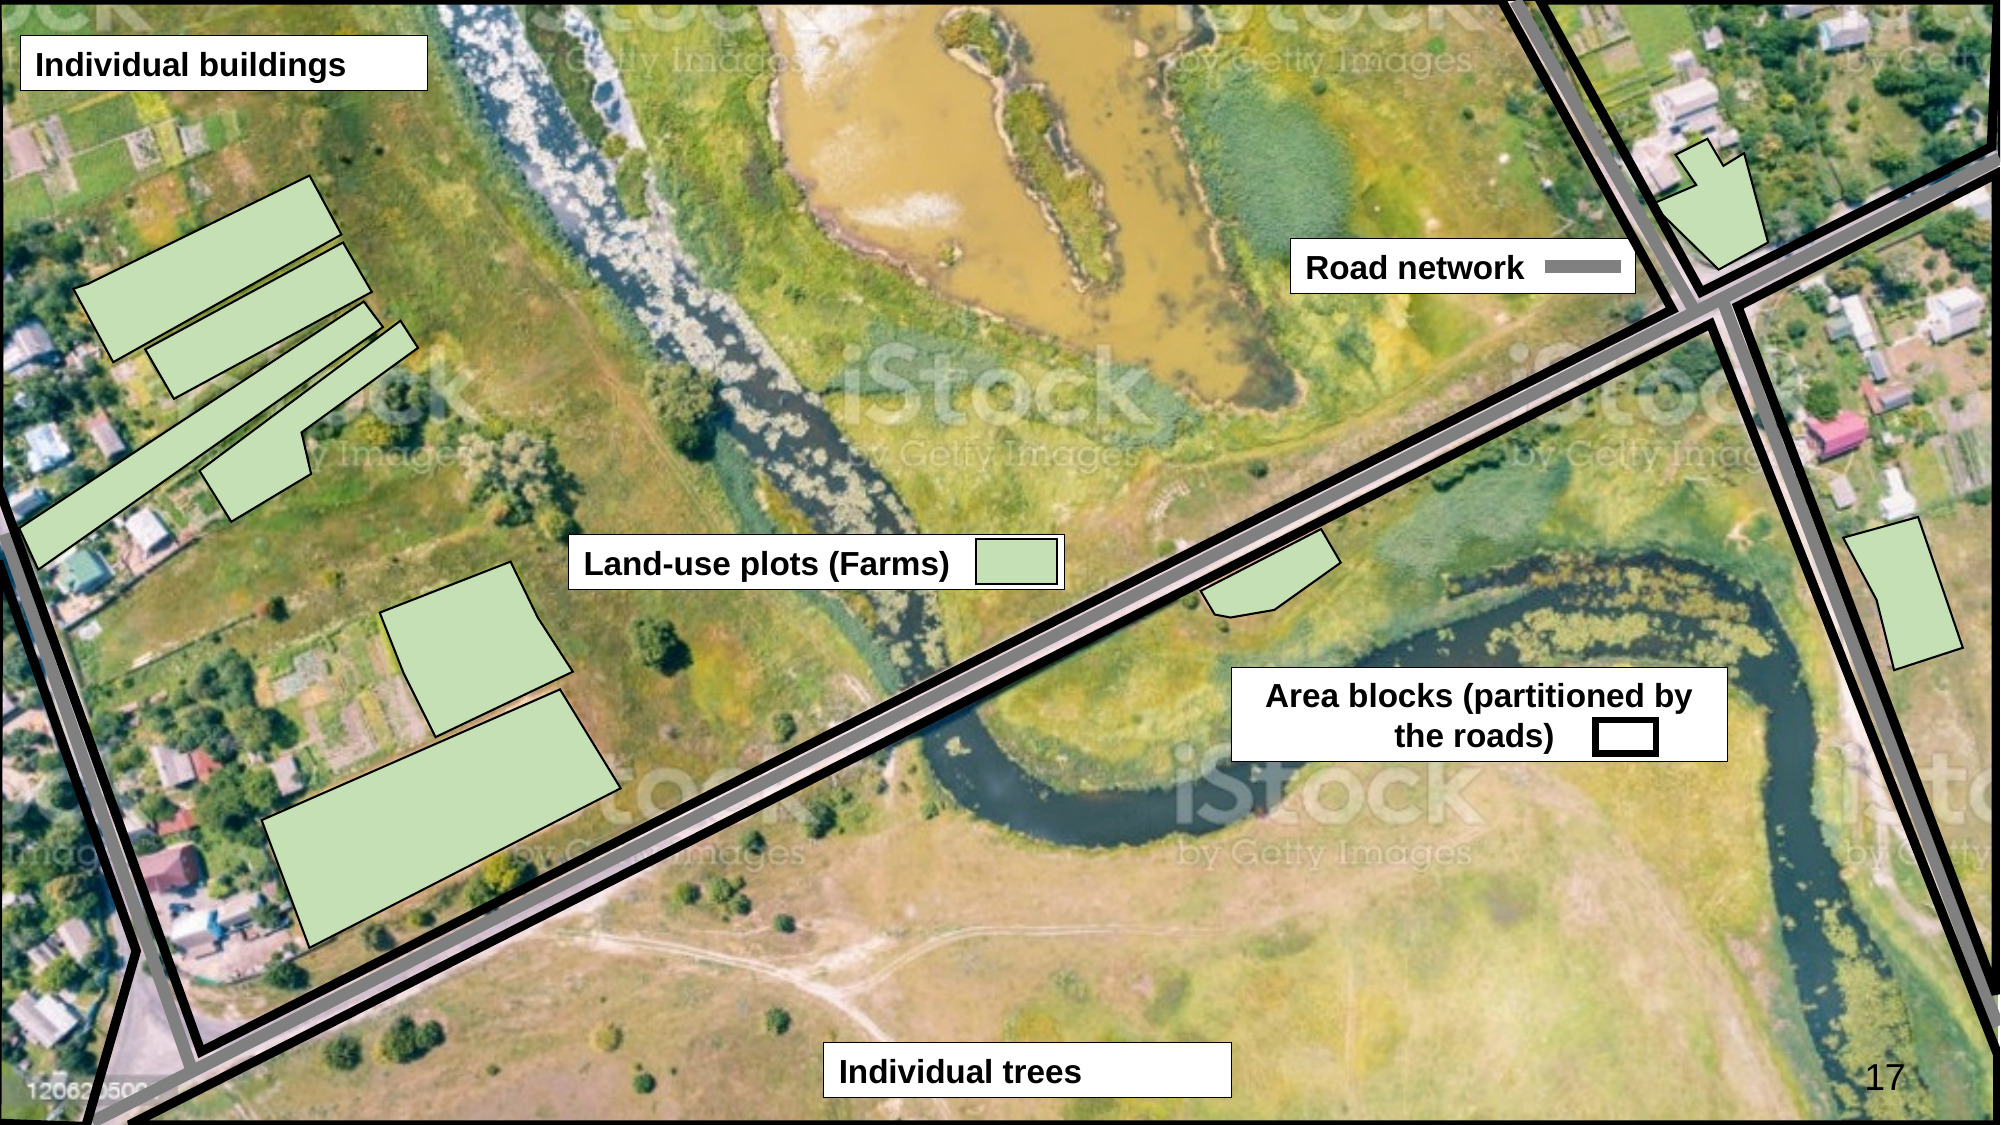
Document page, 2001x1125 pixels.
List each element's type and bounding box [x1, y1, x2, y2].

text_box [1723, 301, 1998, 1027]
text_box [1515, 0, 1698, 317]
picture [1698, 1, 1998, 158]
picture [0, 561, 1998, 1125]
text_box [4, 534, 92, 1071]
text_box [92, 158, 2000, 1122]
picture [0, 1, 1515, 556]
